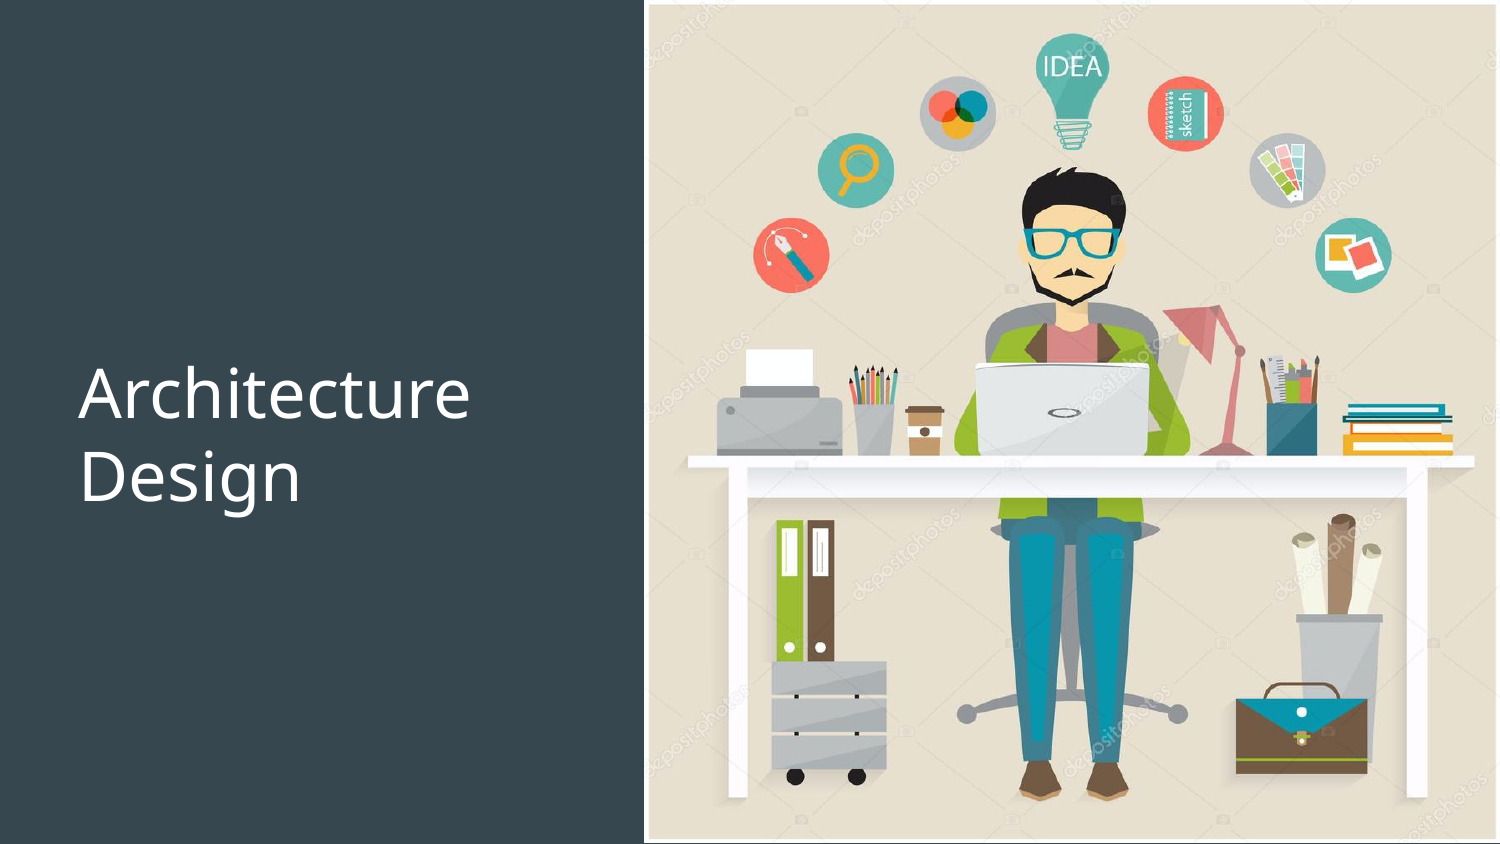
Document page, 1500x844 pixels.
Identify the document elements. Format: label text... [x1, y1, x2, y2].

title Architecture Design [78, 350, 574, 422]
picture [644, 0, 1500, 844]
